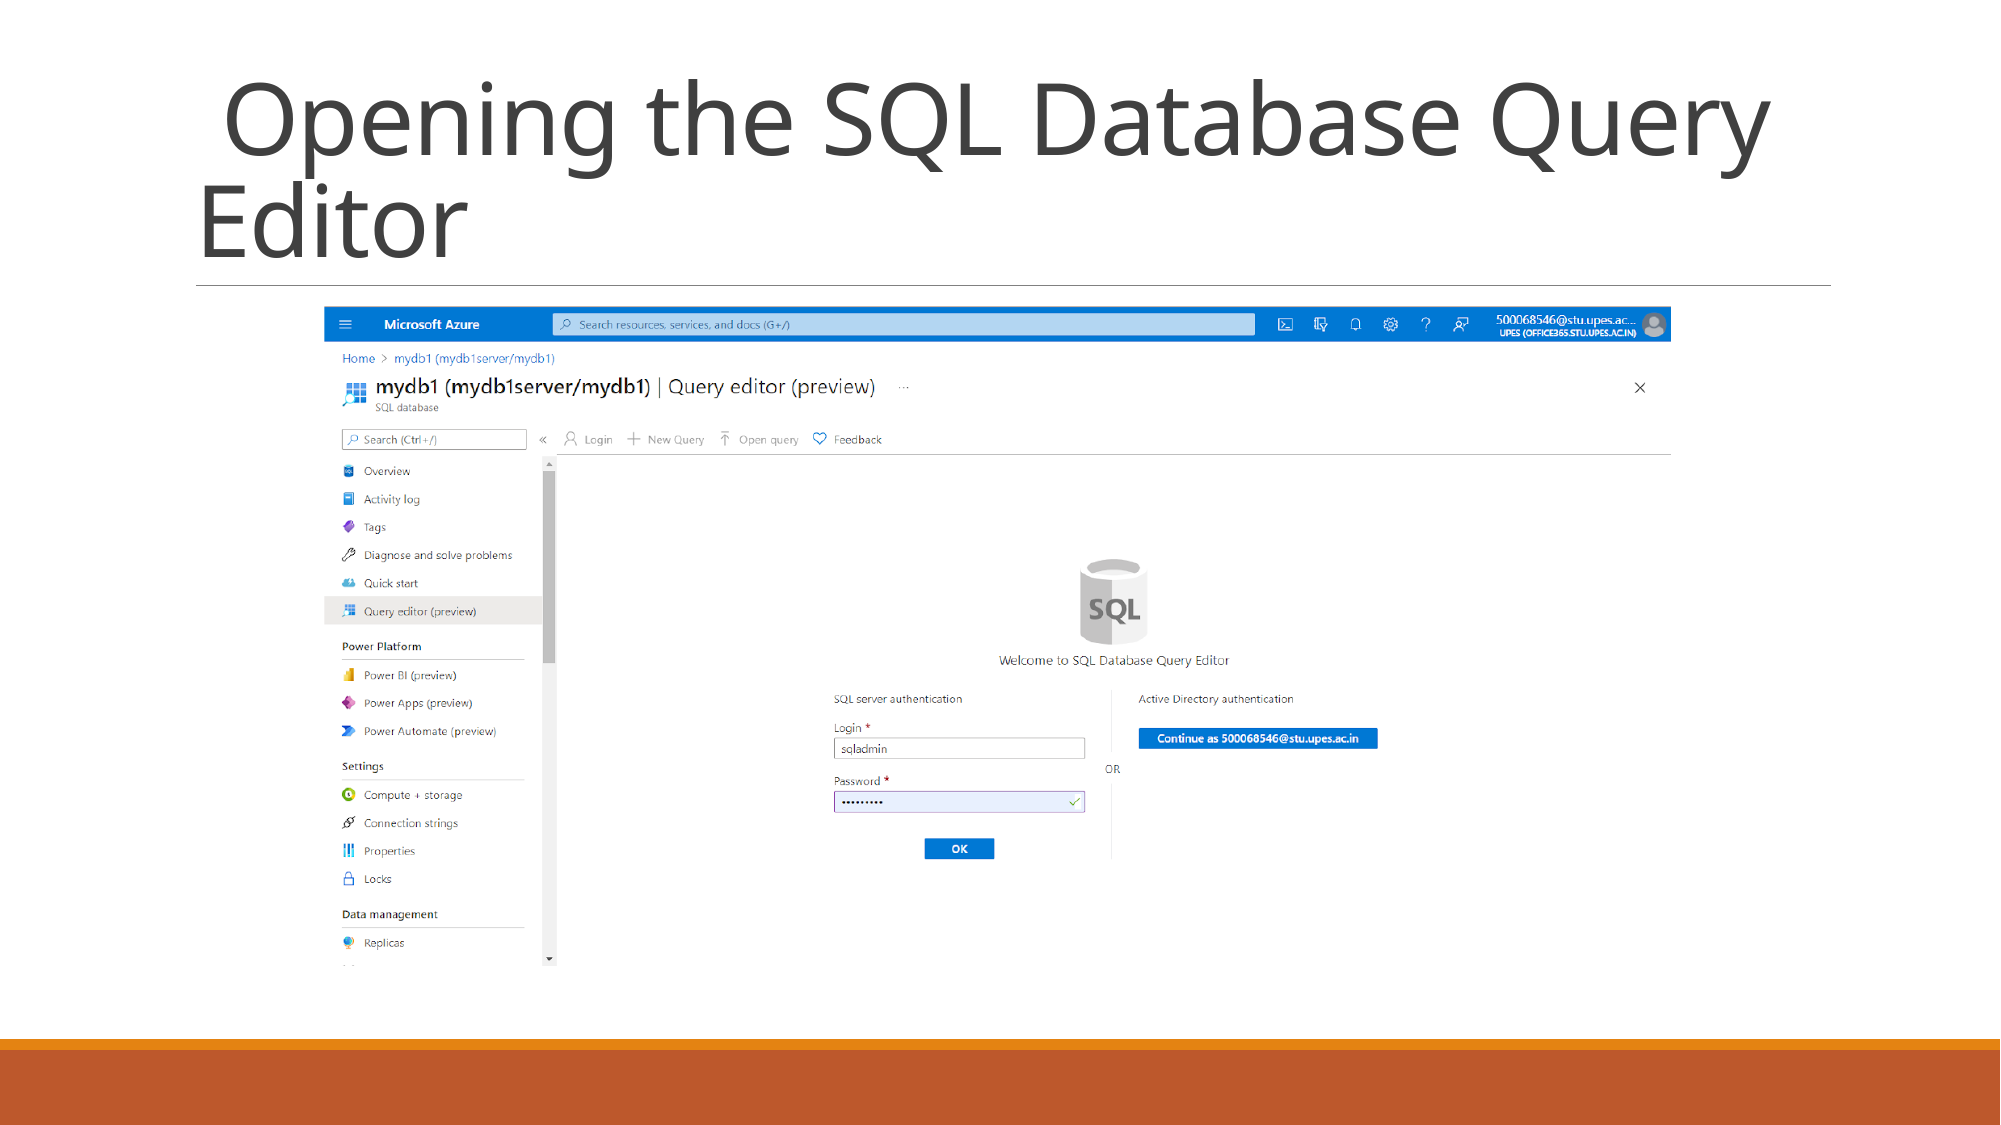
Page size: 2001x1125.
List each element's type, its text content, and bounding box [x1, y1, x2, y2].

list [323, 306, 1677, 967]
title Opening the SQL Database Query Editor [180, 159, 1830, 285]
